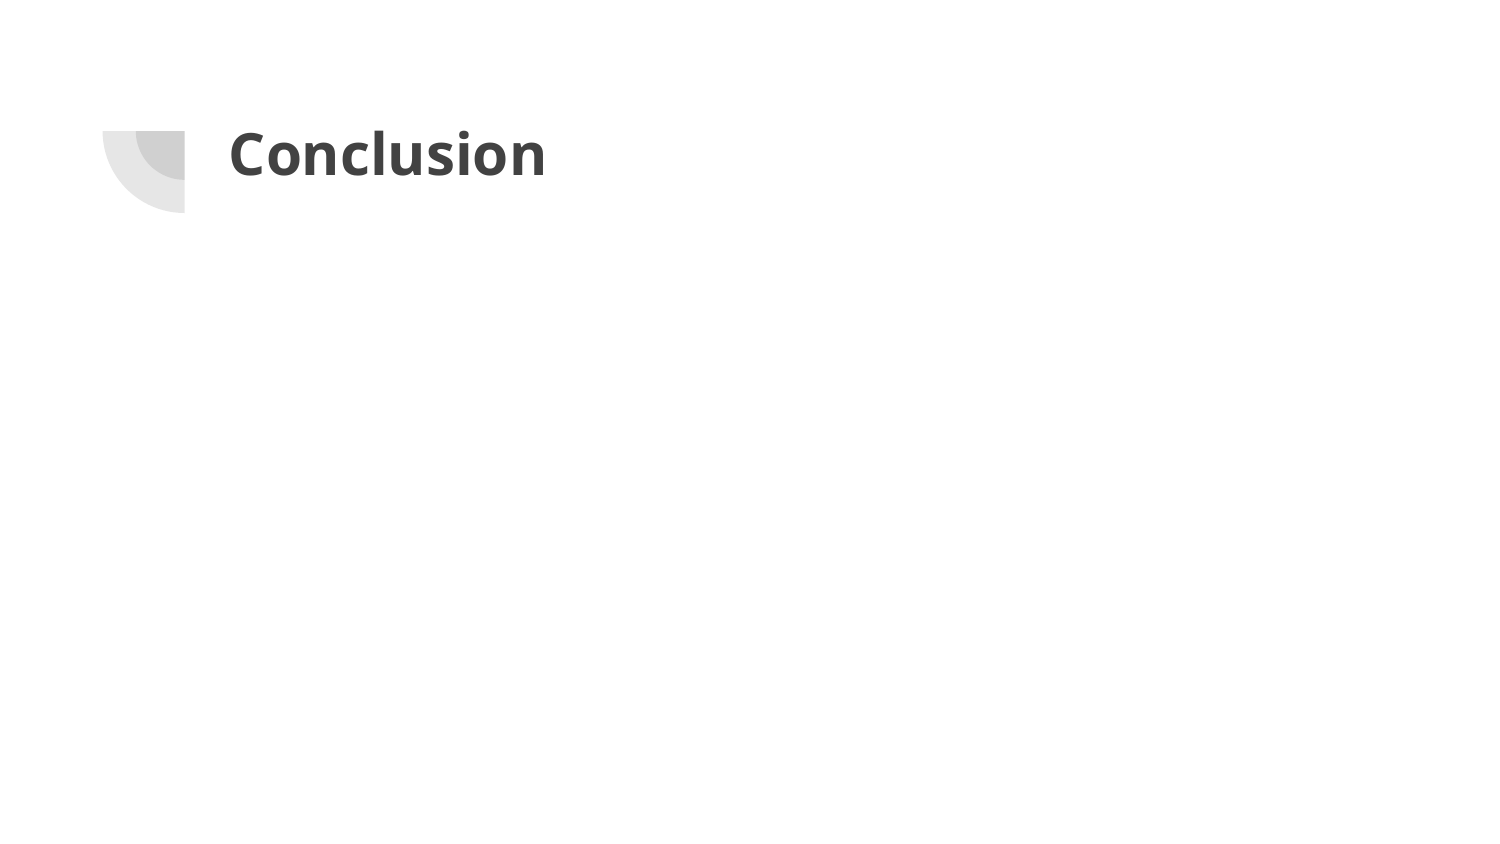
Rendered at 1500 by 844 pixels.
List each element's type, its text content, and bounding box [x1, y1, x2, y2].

title Conclusion [213, 98, 1368, 263]
